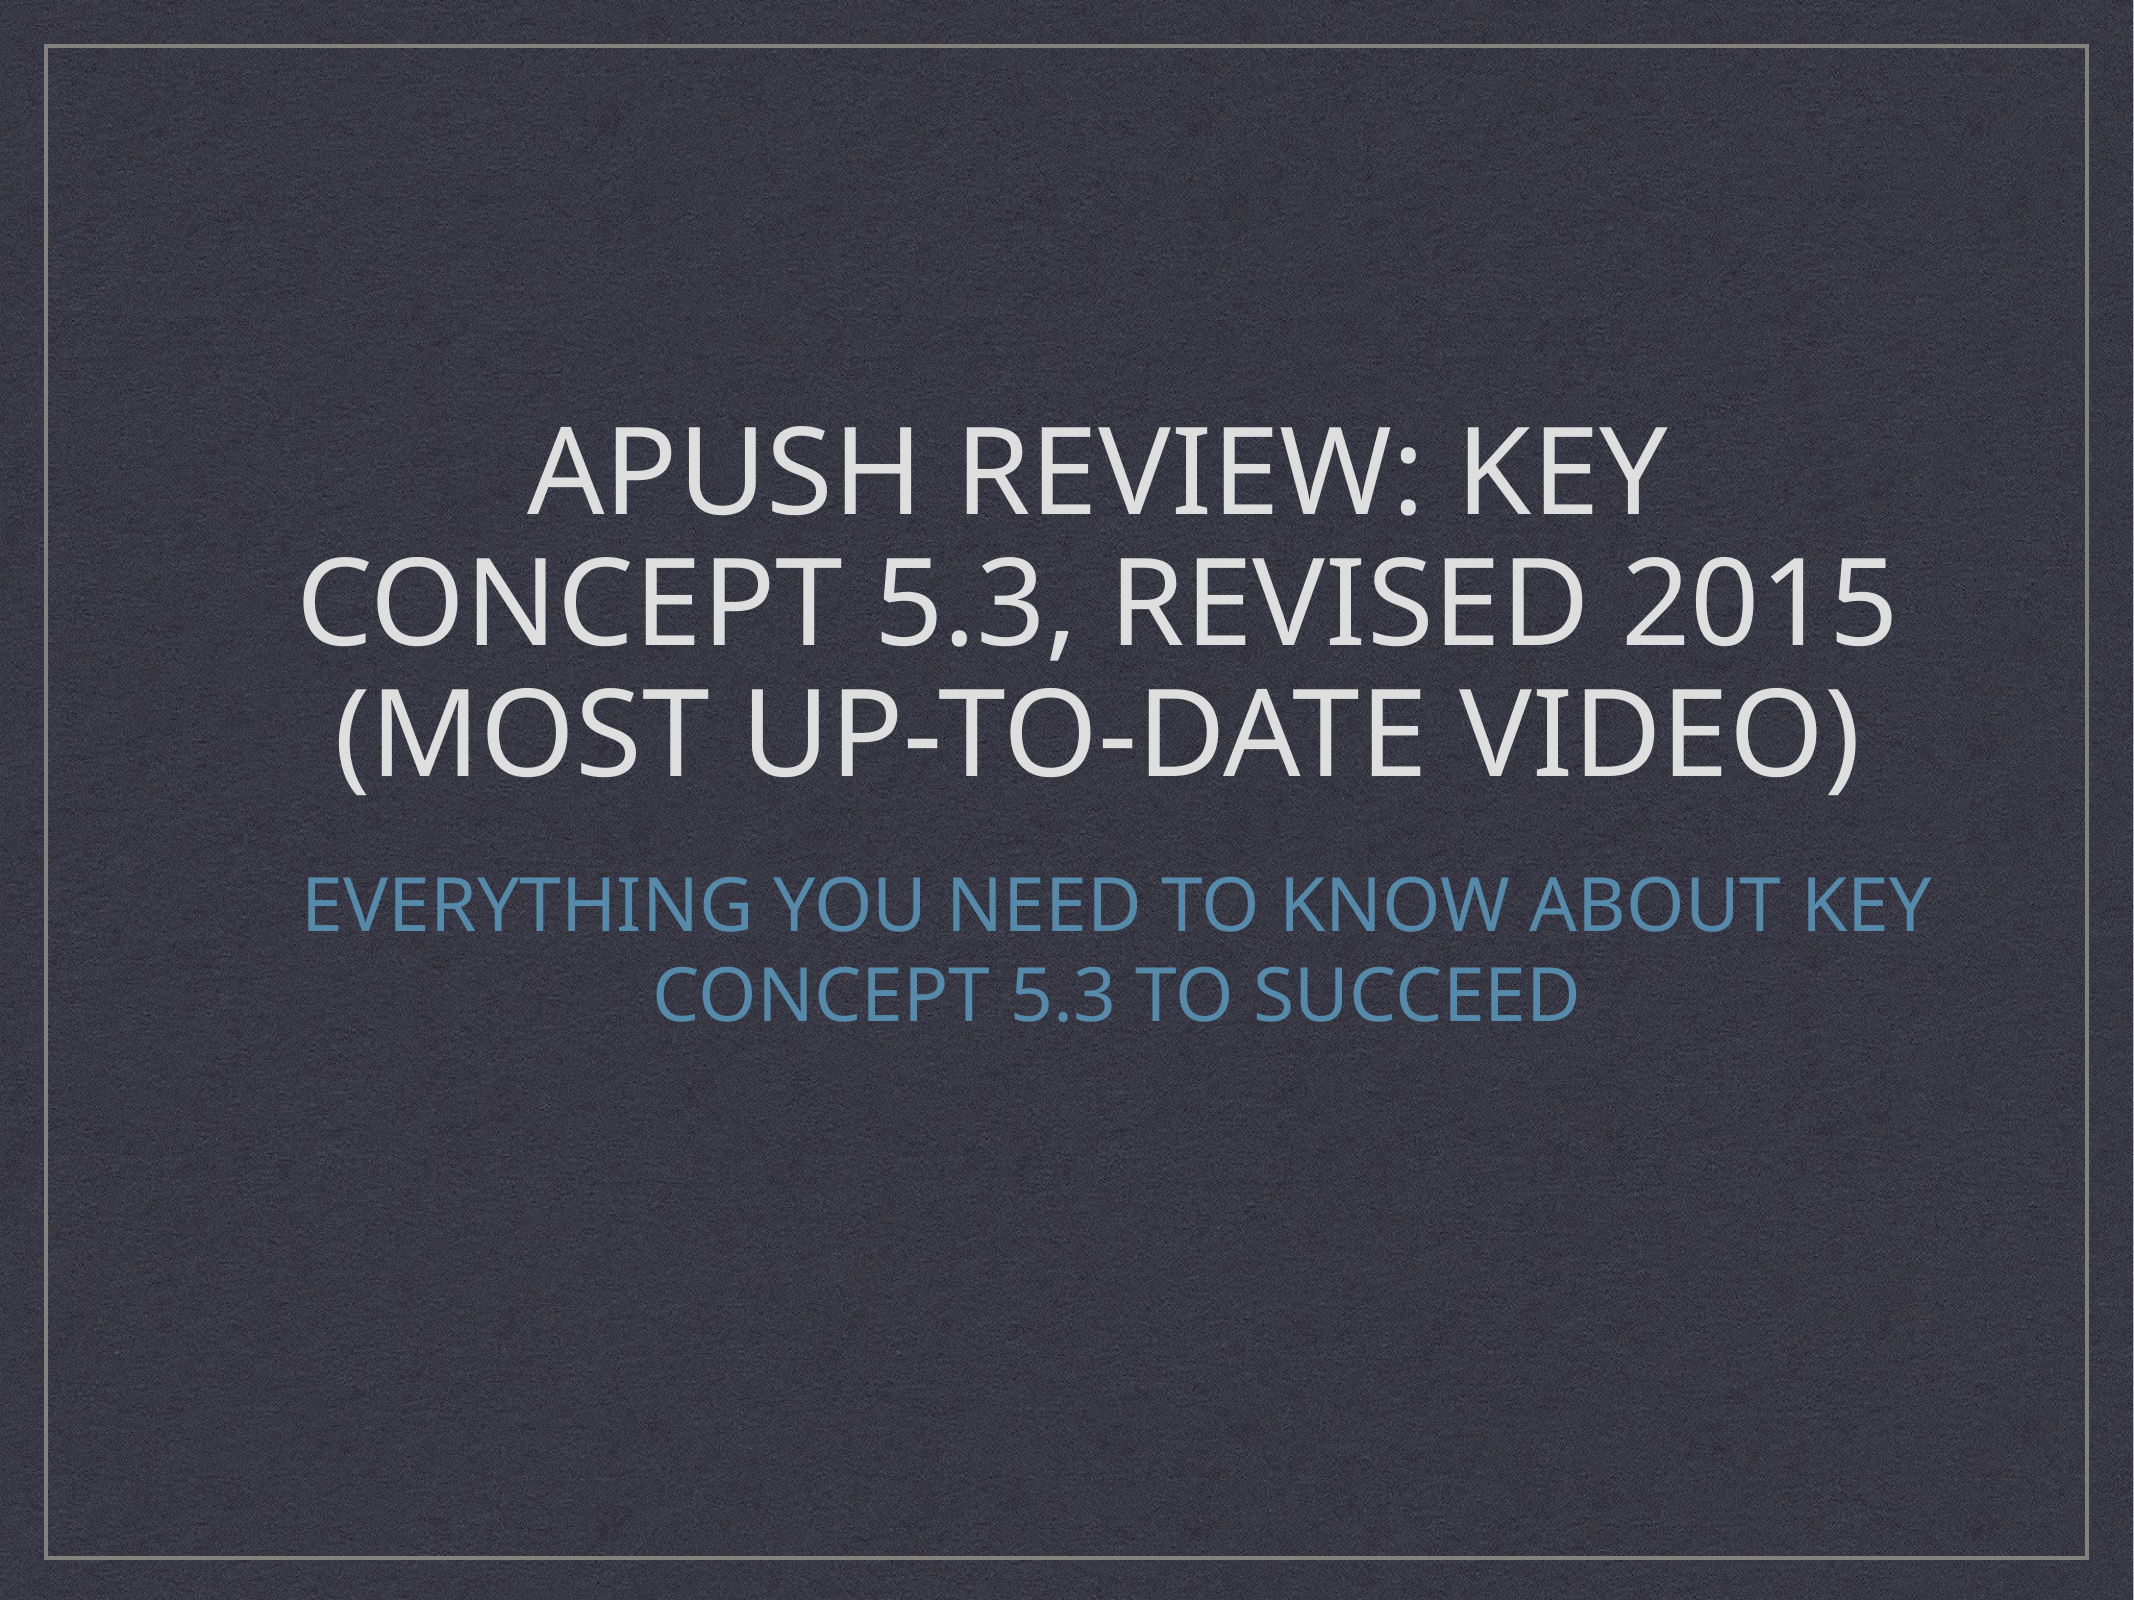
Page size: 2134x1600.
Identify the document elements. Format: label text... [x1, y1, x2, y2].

title APUSH Review: Key Concept 5.3, revised 2015 (Most up-to-date video) [232, 379, 1963, 812]
picture [0, 0, 2134, 1600]
subtitle Everything You Need To Know about key concept 5.3 to succeed [252, 847, 1983, 1074]
